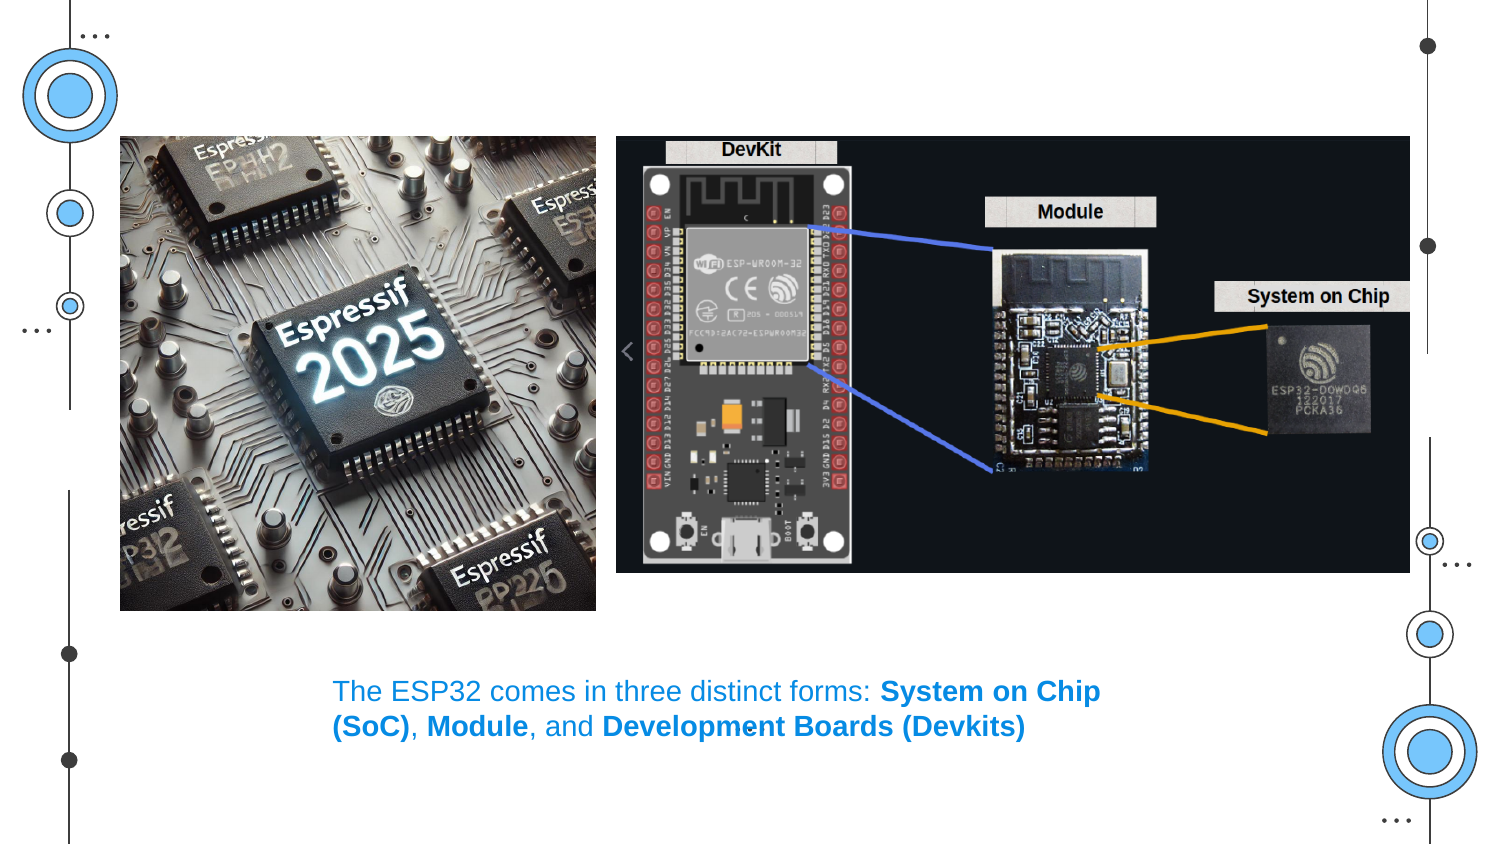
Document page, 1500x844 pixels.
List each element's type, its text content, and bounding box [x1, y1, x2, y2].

text_box The ESP32 comes in three distinct forms: System on Chip (SoC), Module, and Development Boards (Devkits) [317, 664, 1267, 750]
picture [615, 135, 1410, 573]
picture [120, 135, 596, 611]
